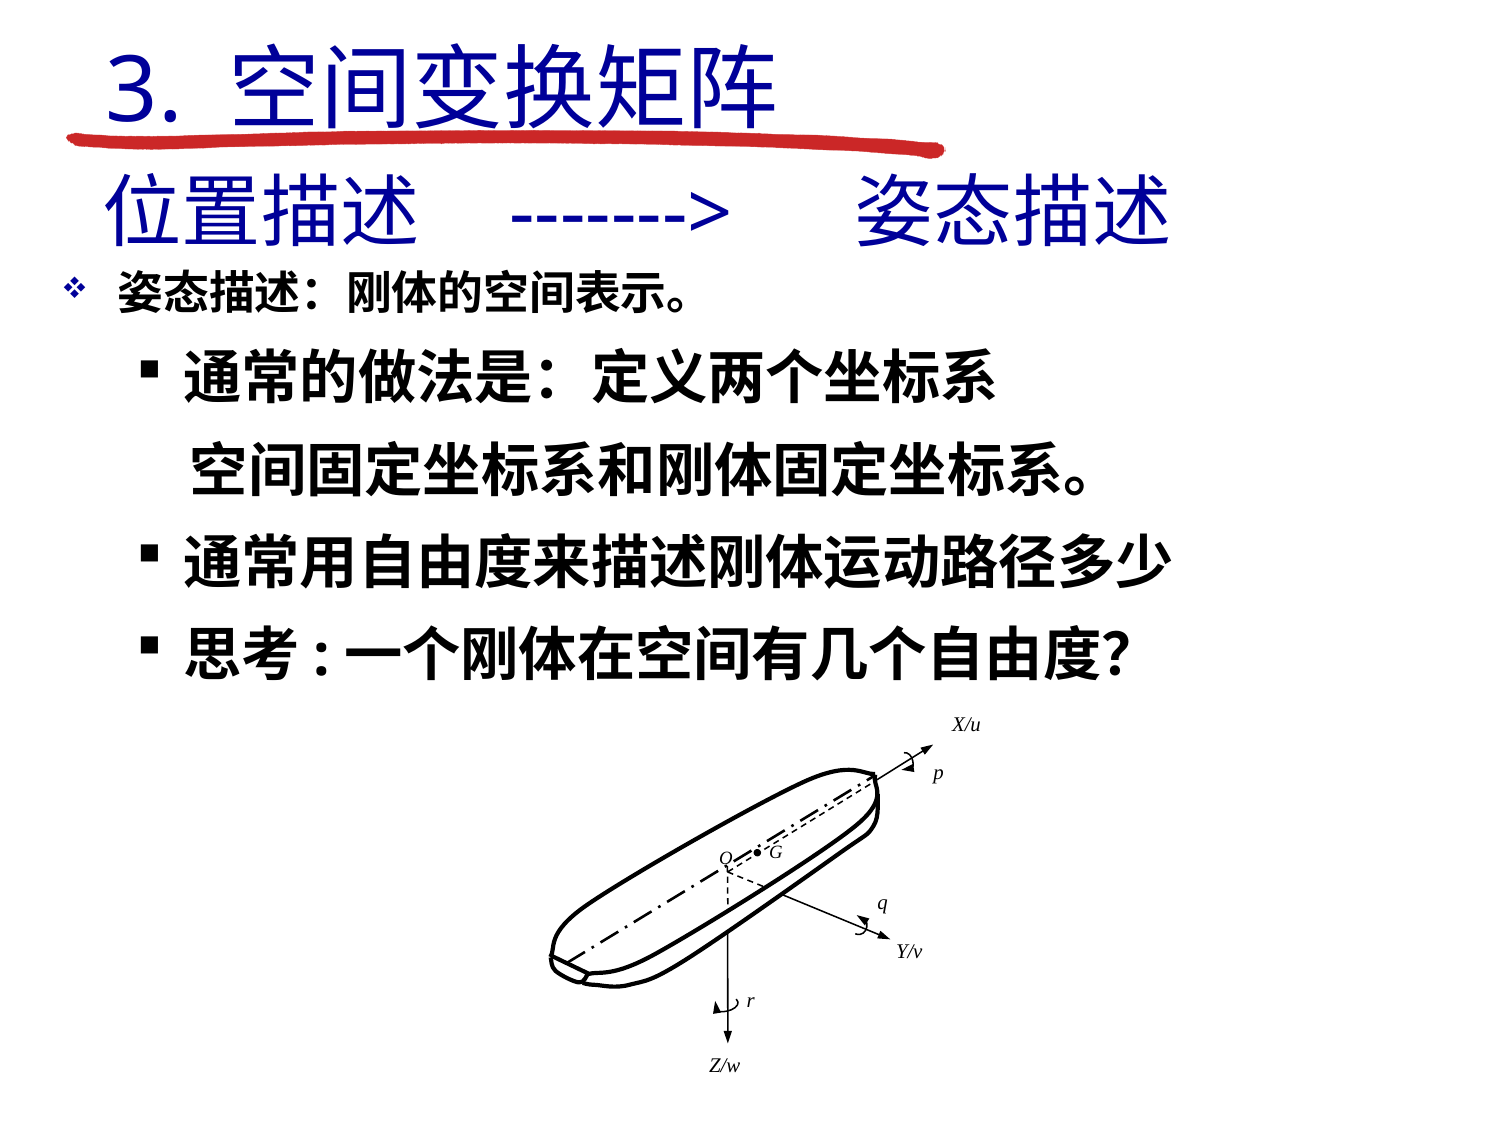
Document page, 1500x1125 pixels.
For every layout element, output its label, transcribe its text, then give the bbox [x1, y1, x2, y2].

text_box 3. 空间变换矩阵 [90, 0, 928, 120]
picture [62, 122, 957, 167]
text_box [413, 702, 1177, 1125]
list 姿态描述：刚体的空间表示。 通常的做法是：定义两个坐标系 空间固定坐标系和刚体固定坐标系。 通常用自由度来描述刚体运动路径多少 思考:一个刚体在空间有几个自由度？ [46, 262, 1438, 1006]
text_box 3. 空间变换矩阵 [90, 174, 928, 179]
title 位置描述 -------> 姿态描述 [87, 160, 1363, 258]
